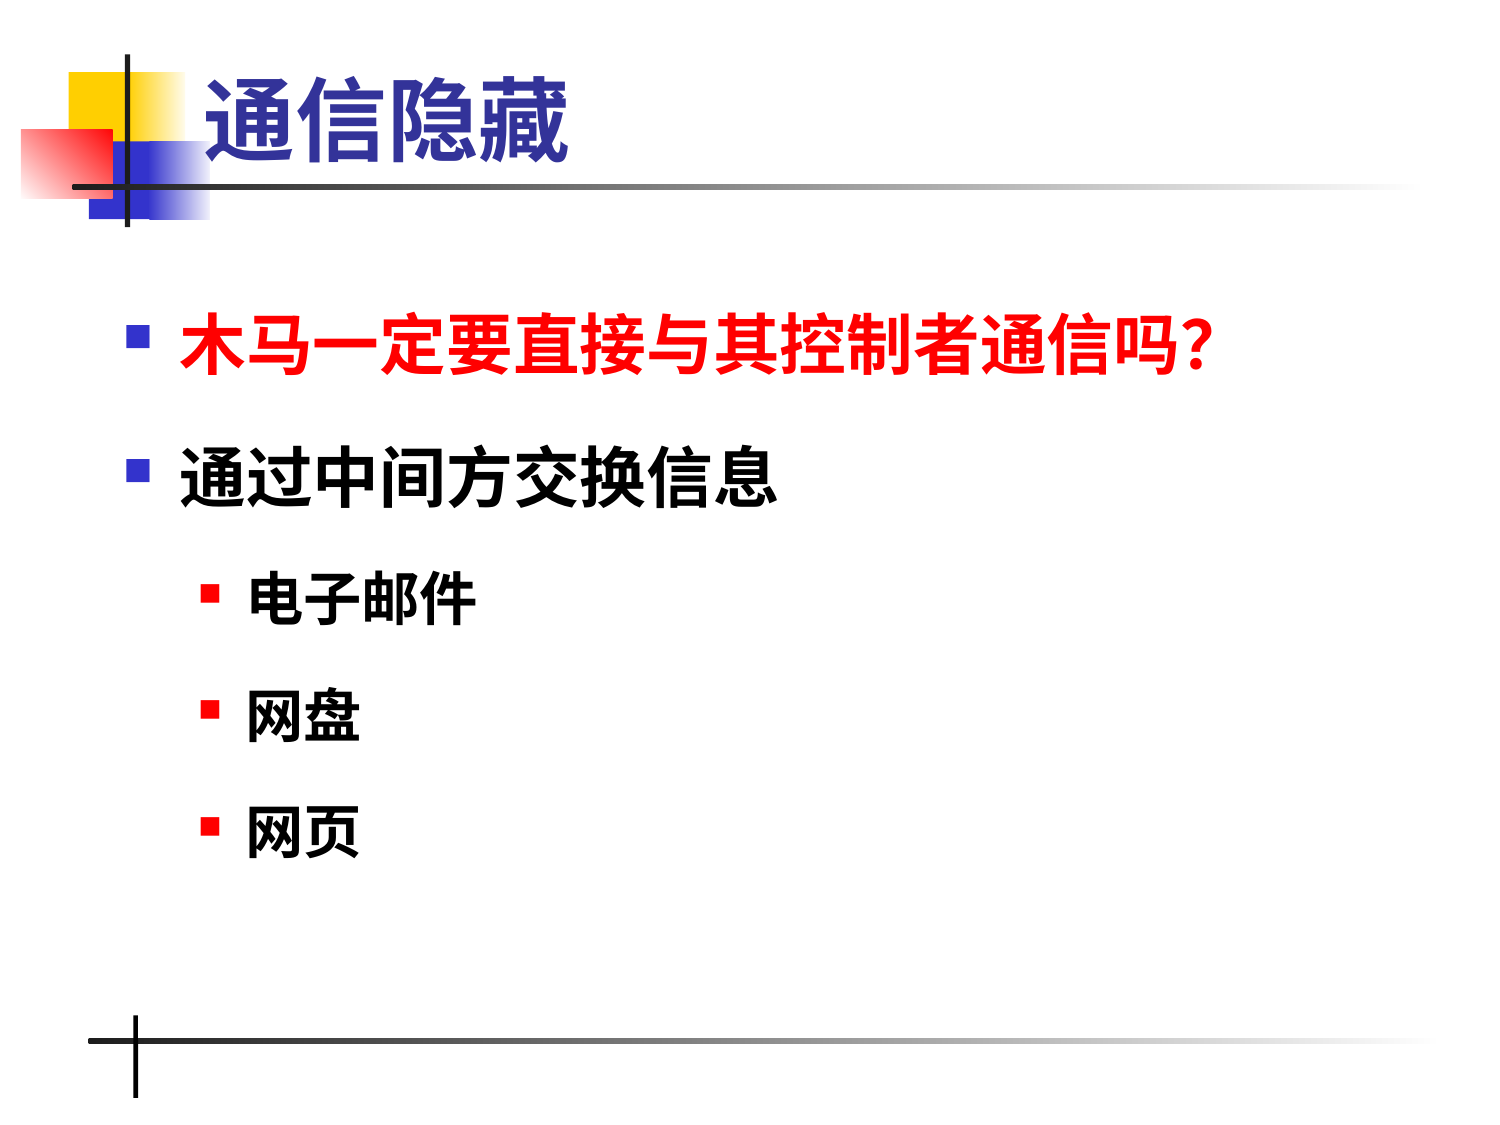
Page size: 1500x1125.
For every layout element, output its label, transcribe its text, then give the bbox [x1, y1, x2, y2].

list 木马一定要直接与其控制者通信吗？ 通过中间方交换信息 电子邮件 网盘 网页 [107, 254, 1384, 931]
title 通信隐藏 [188, 23, 1468, 181]
